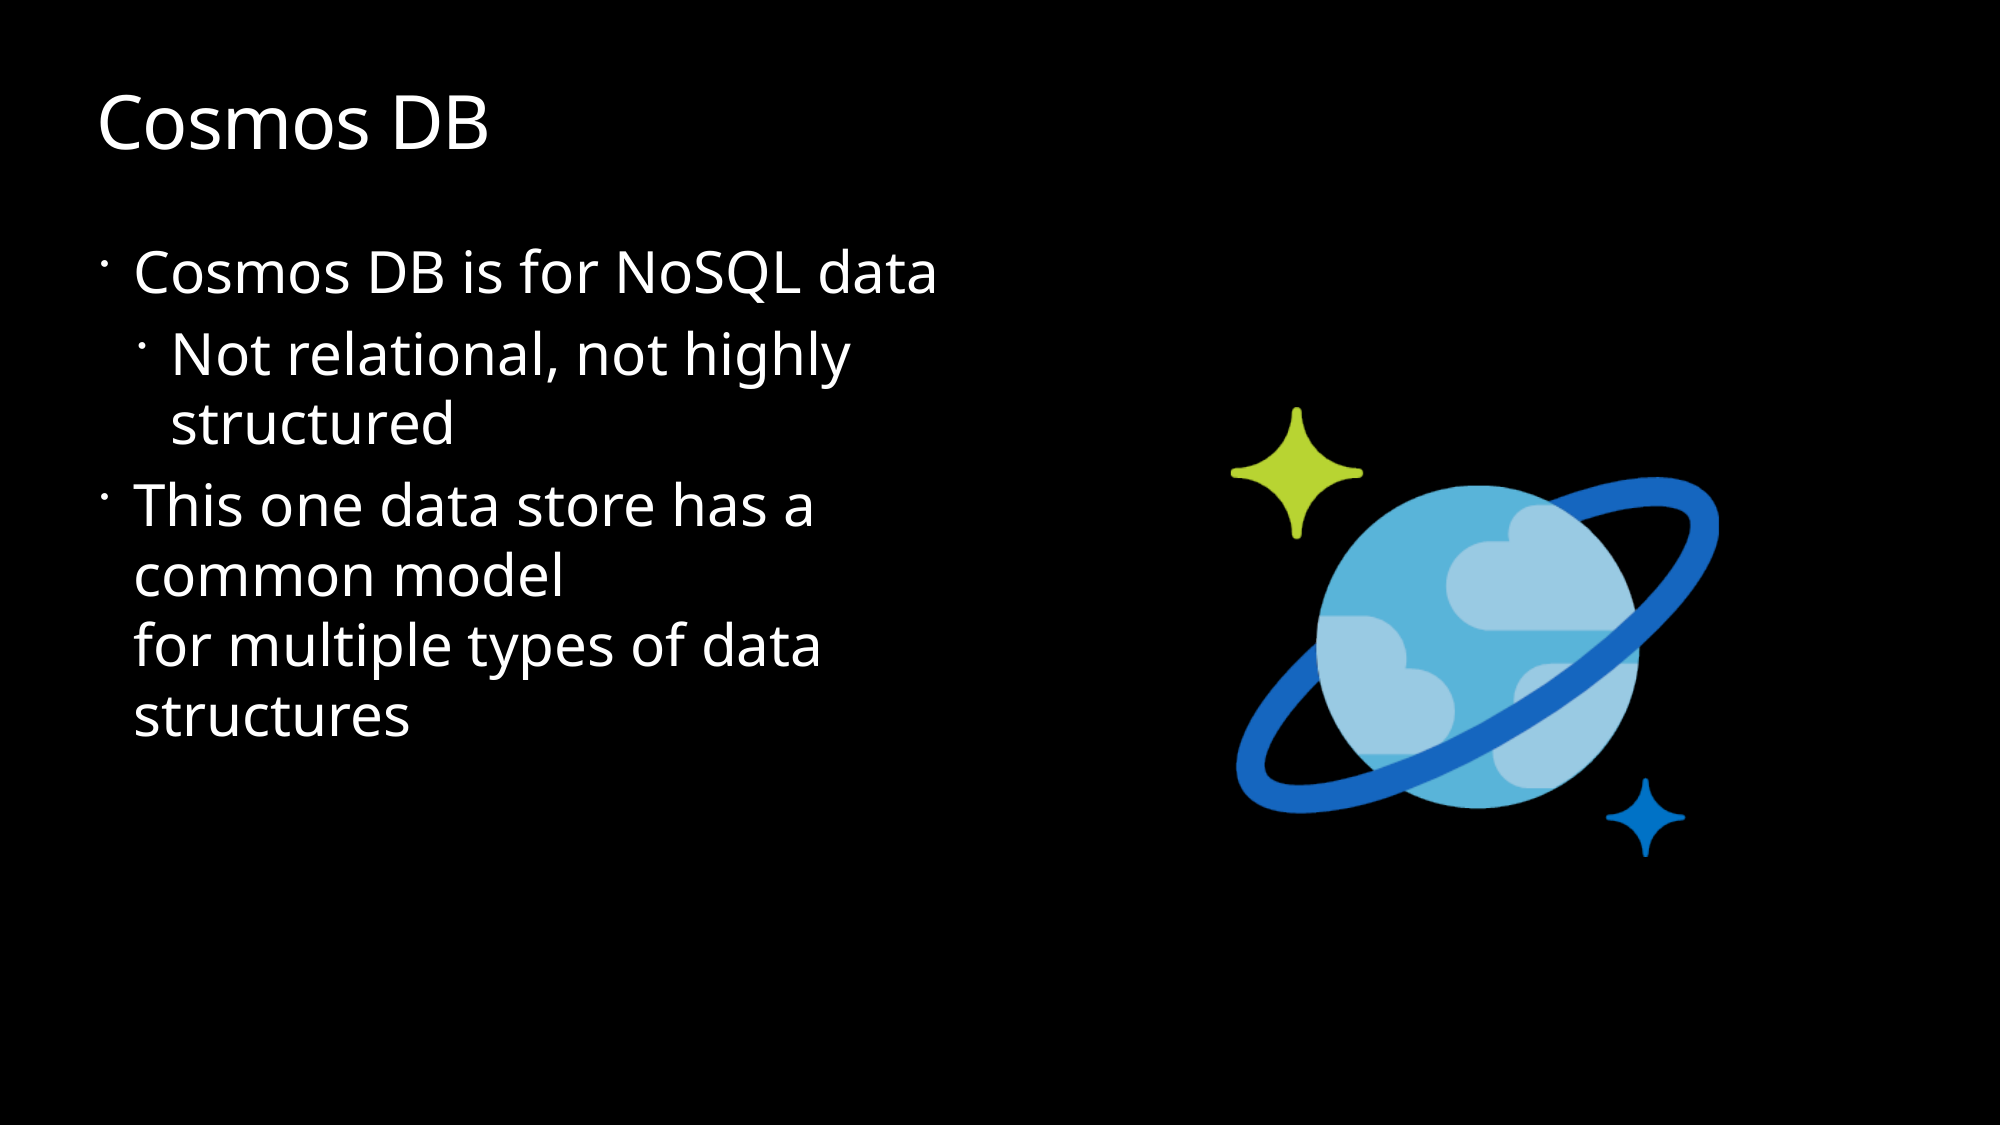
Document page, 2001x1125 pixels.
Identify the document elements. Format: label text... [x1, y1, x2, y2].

list Cosmos DB is for NoSQL data Not relational, not highly structured This one data store has a common model for multiple types of data structures [95, 235, 951, 1029]
picture [1047, 406, 1905, 857]
title Cosmos DB [96, 75, 1904, 166]
